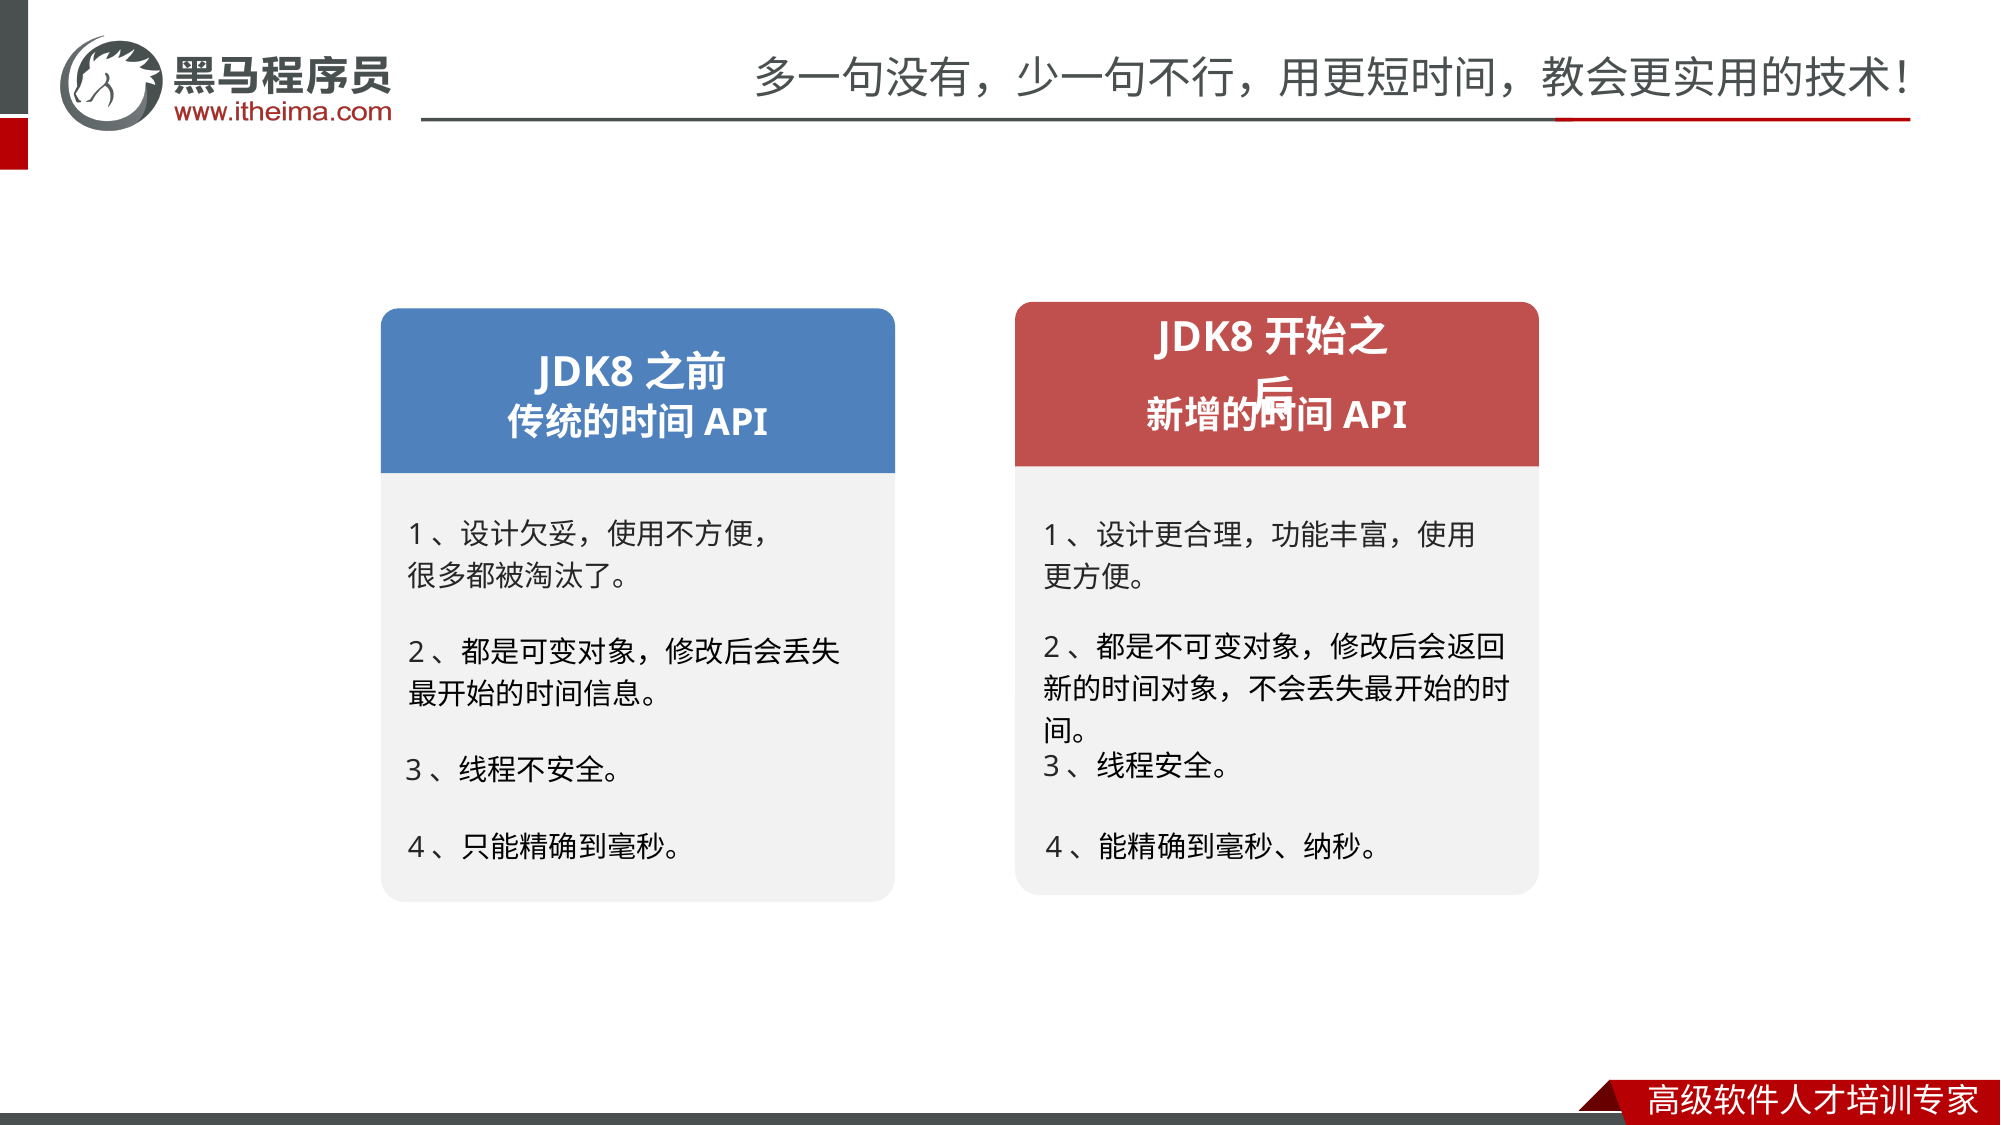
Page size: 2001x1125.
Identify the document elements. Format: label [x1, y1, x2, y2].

text_box [1014, 301, 1540, 896]
picture [14, 0, 453, 179]
text_box [380, 308, 896, 903]
